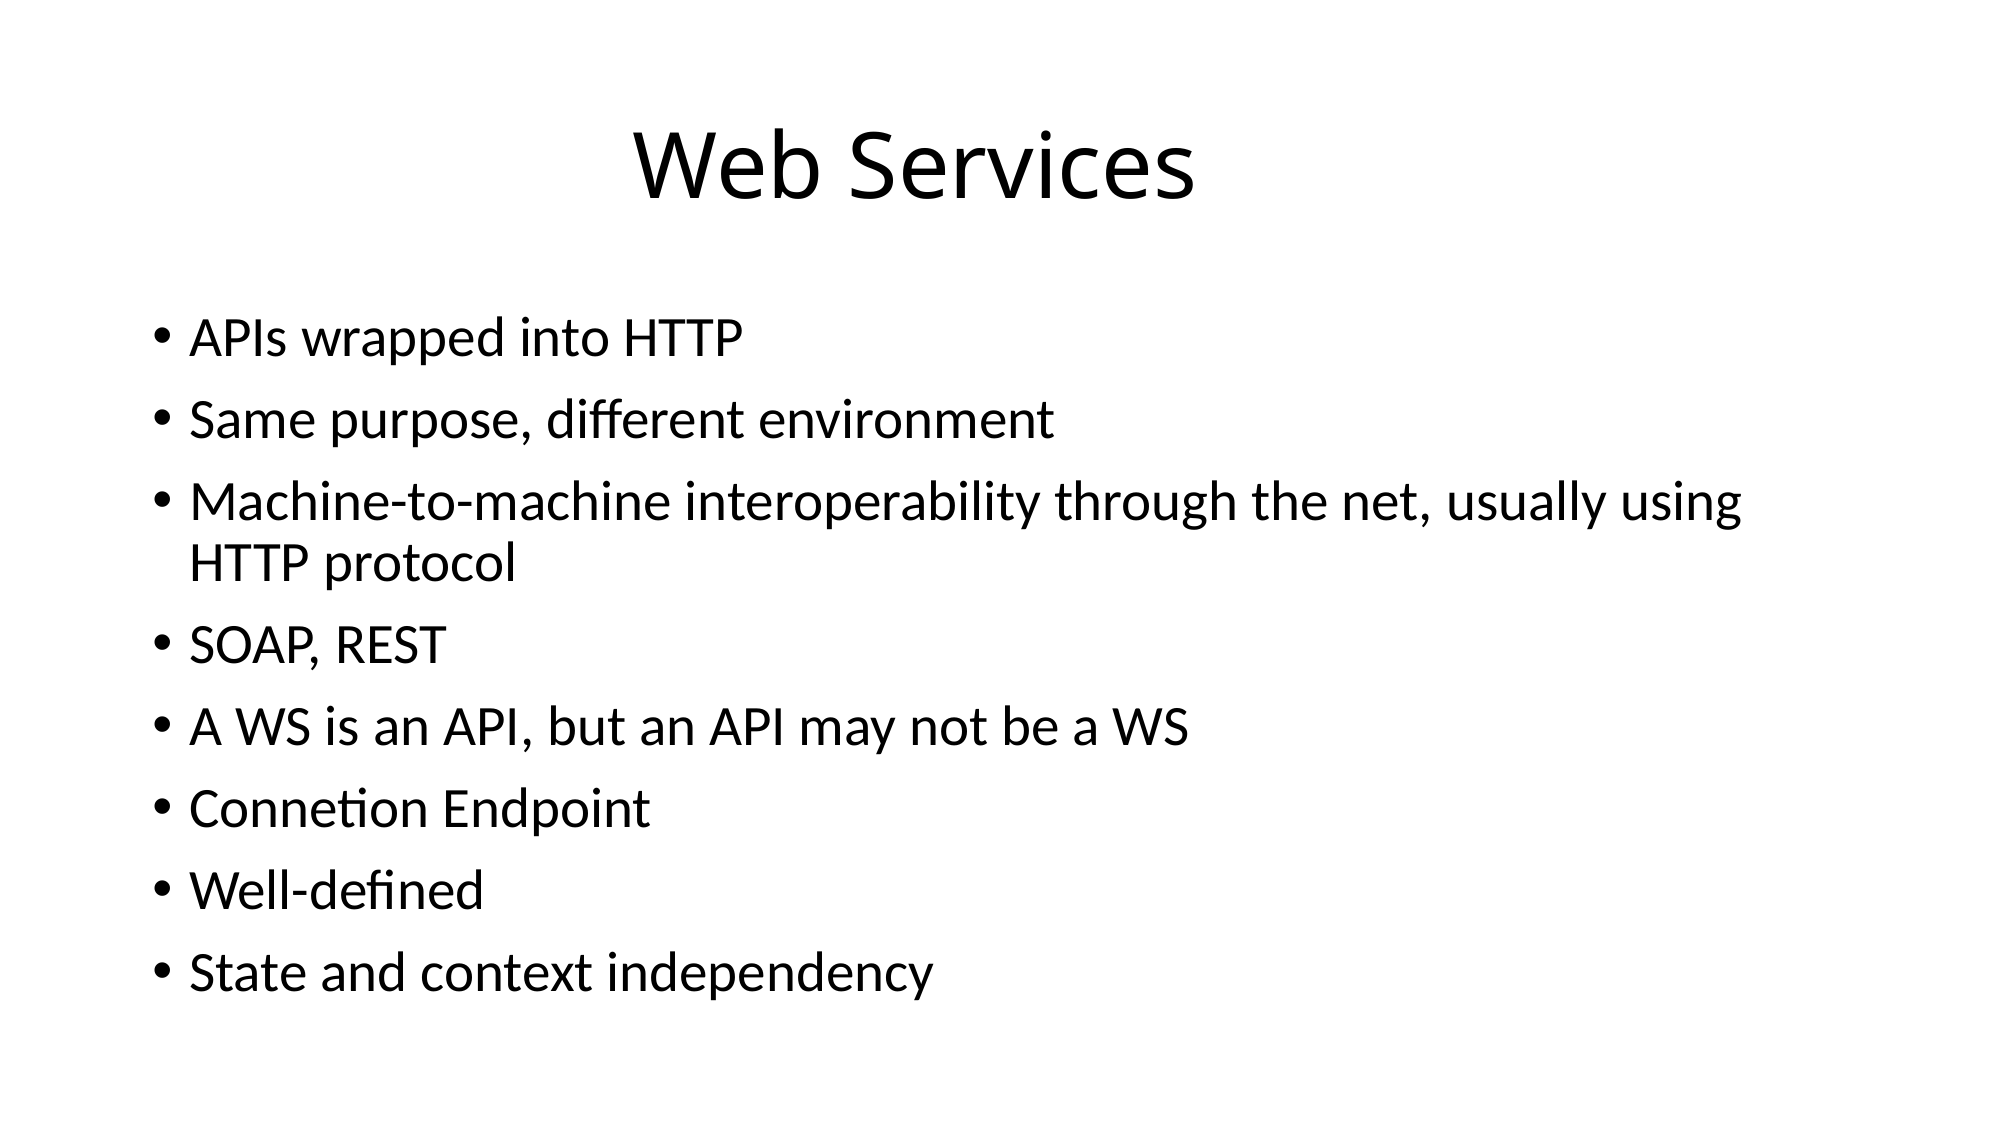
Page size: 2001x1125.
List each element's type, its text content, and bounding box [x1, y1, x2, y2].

list APIs wrapped into HTTP Same purpose, different environment Machine-to-machine interoperability through the net, usually using HTTP protocol SOAP, REST A WS is an API, but an API may not be a WS Connetion Endpoint Well-defined State and context independency [137, 299, 1863, 1014]
title Web Services [617, 59, 2000, 278]
